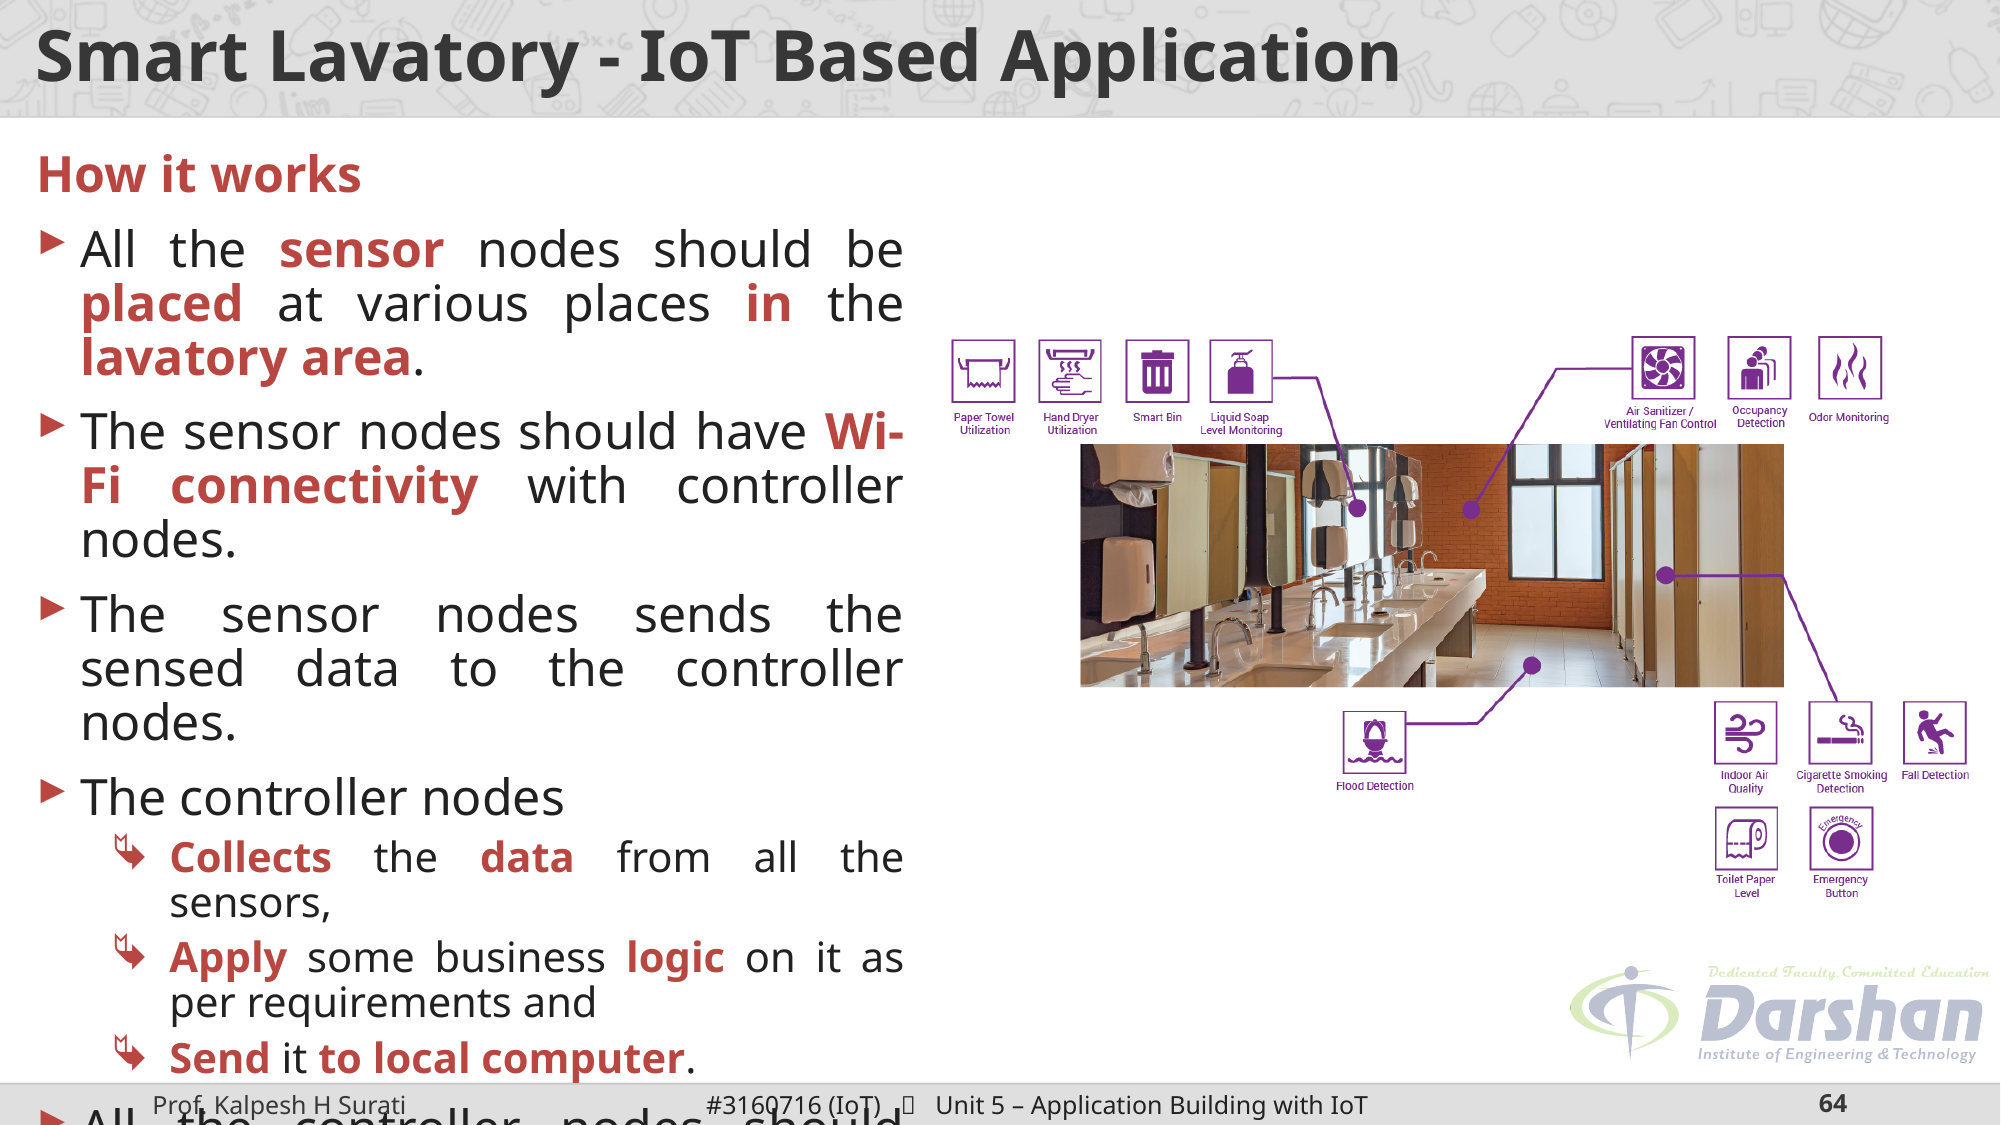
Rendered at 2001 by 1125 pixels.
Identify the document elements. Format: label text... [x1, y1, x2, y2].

title Smart Lavatory - IoT Based Application [0, 0, 2000, 117]
list How it works All the sensor nodes should be placed at various places in the lavatory area. The sensor nodes should have Wi-Fi connectivity with controller nodes. The sensor nodes sends the sensed data to the controller nodes. The controller nodes Collects the data from all the sensors, Apply some business logic on it as per requirements and Send it to local computer. All the controller nodes should have connected with the Local Area Network. [21, 141, 920, 1022]
picture [919, 299, 1989, 913]
